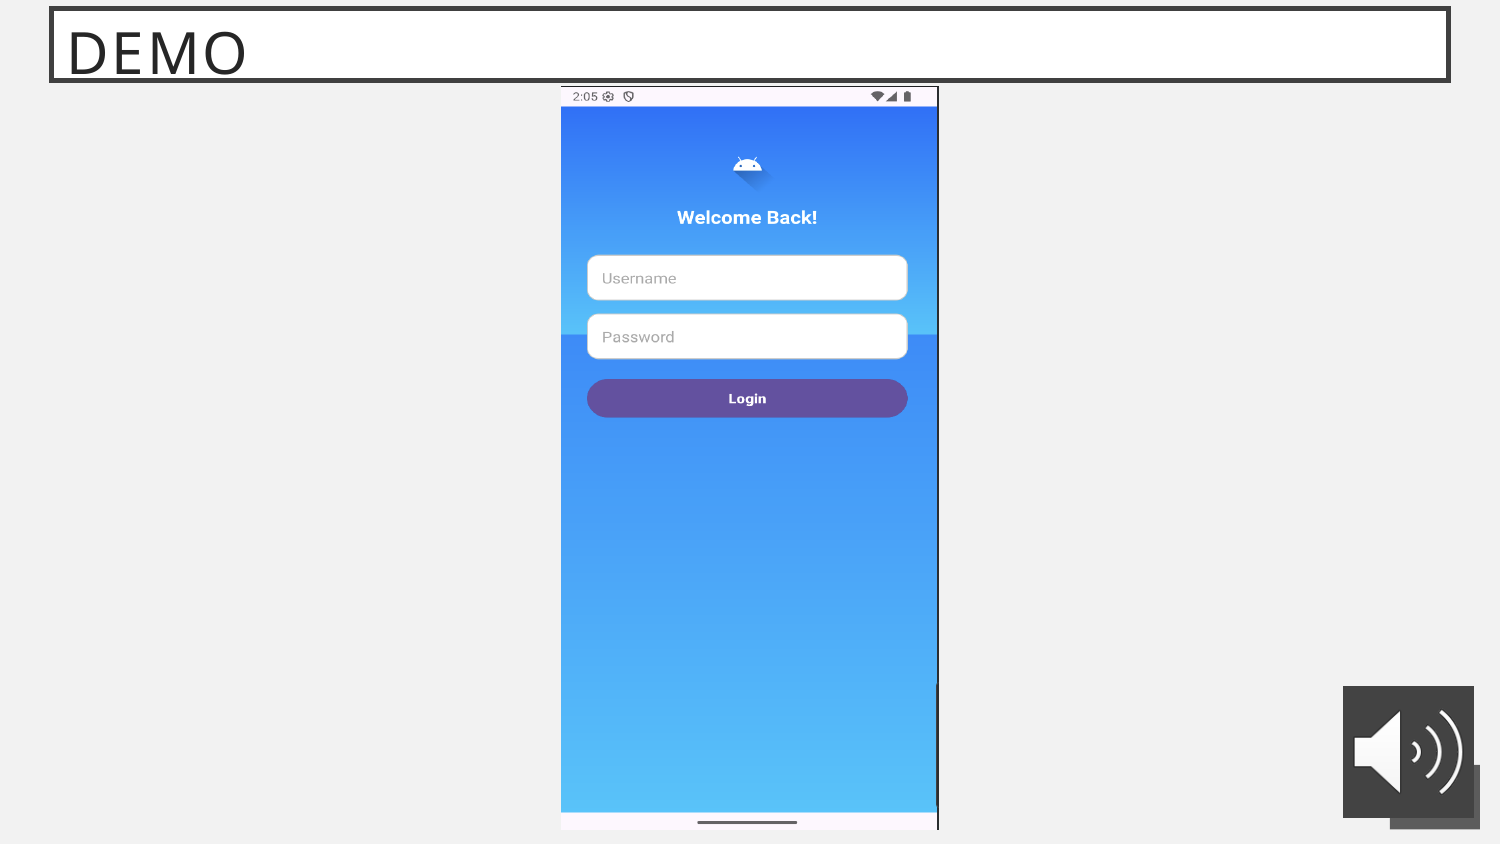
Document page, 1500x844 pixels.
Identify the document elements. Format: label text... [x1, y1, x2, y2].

slide_number 28 [1389, 764, 1480, 830]
picture [1341, 685, 1475, 819]
title DEMO [49, 6, 1451, 83]
picture [560, 86, 939, 830]
